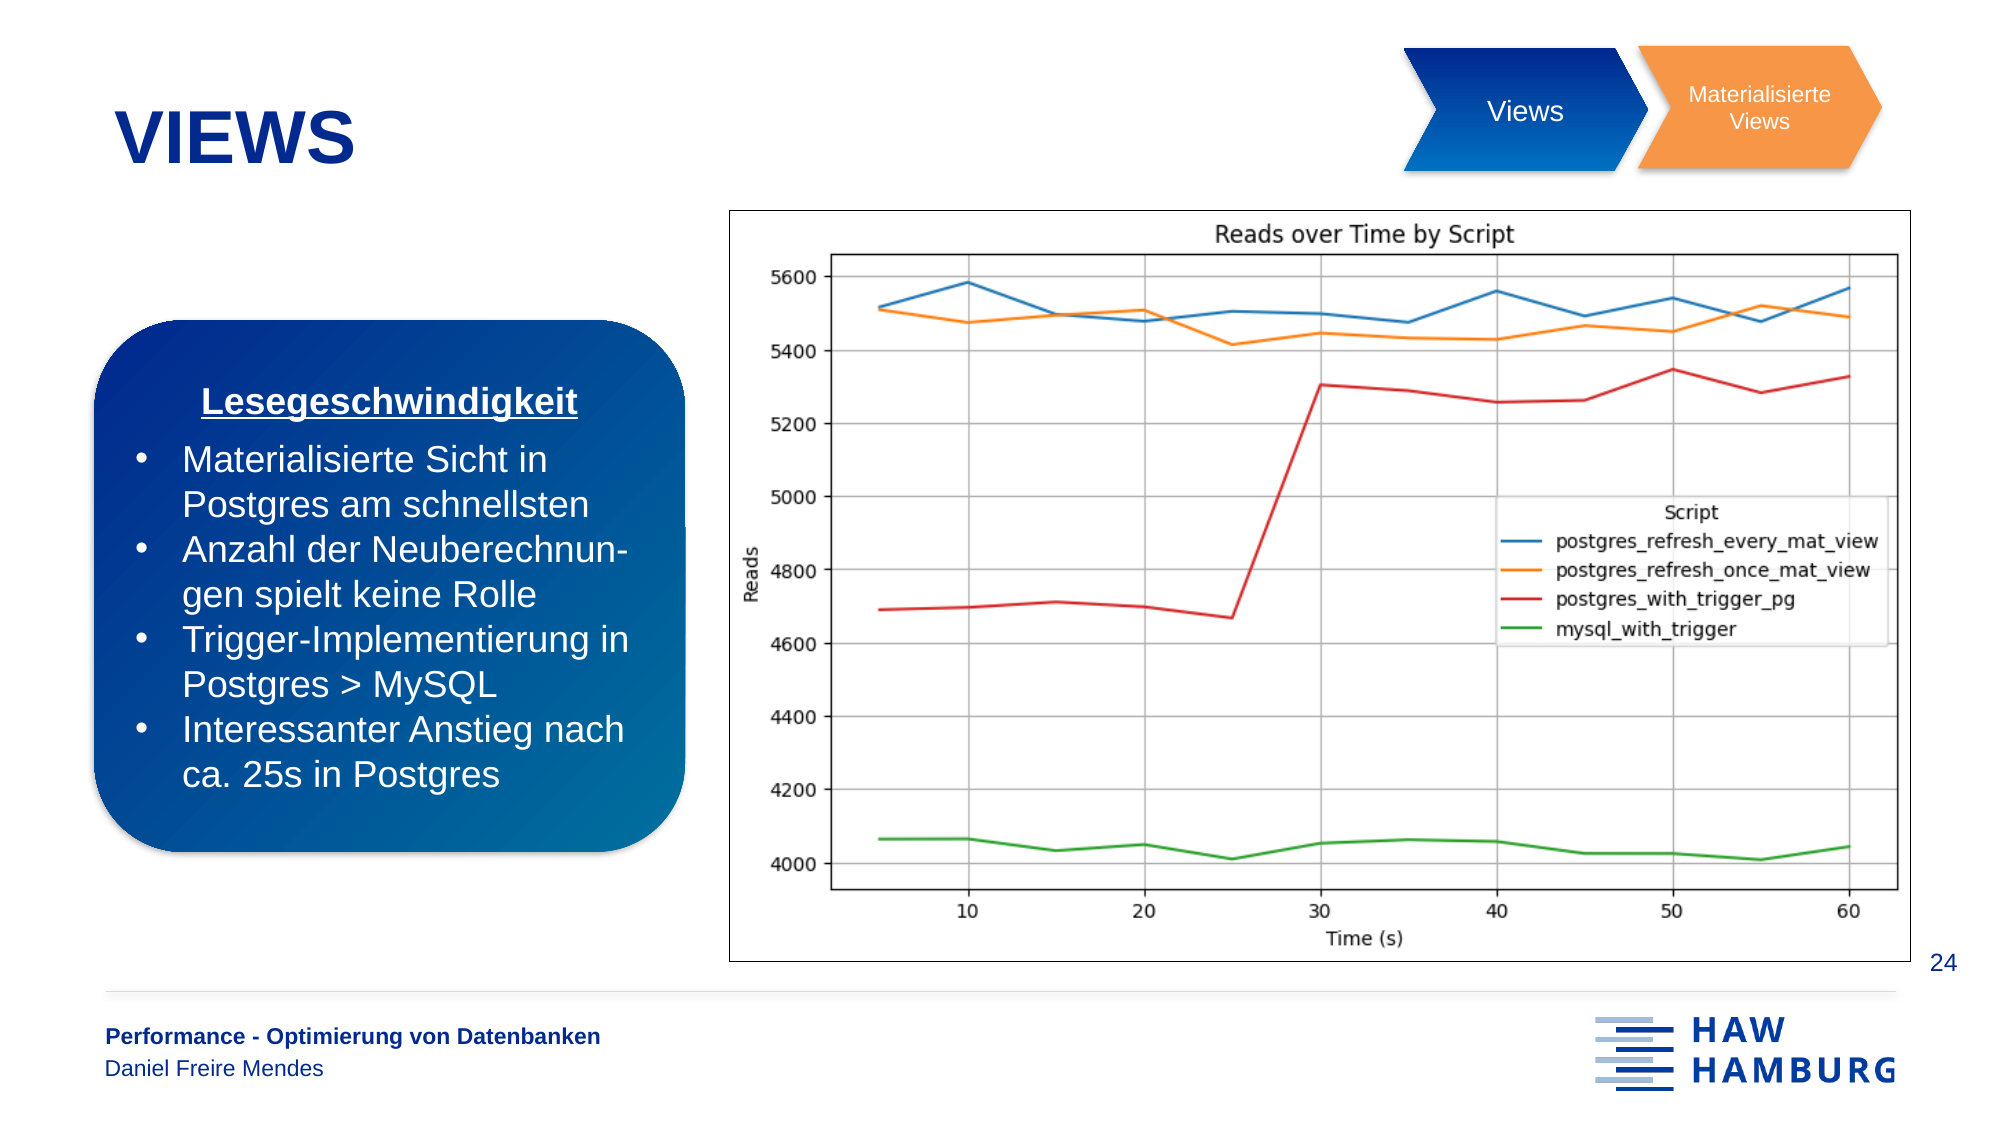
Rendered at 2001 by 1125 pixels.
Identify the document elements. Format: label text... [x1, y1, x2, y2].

slide_number 24 [1506, 931, 1973, 992]
title Views [99, 60, 1899, 218]
text_box Lesegeschwindigkeit Materialisierte Sicht in Postgres am schnellsten Anzahl der Neuberechnun-gen spielt keine Rolle Trigger-Implementierung in Postgres > MySQL Interessanter Anstieg nach ca. 25s in Postgres [93, 319, 686, 853]
text_box Materialisierte Views [1637, 45, 1883, 170]
text_box Views [1403, 47, 1649, 172]
picture [728, 210, 1911, 962]
